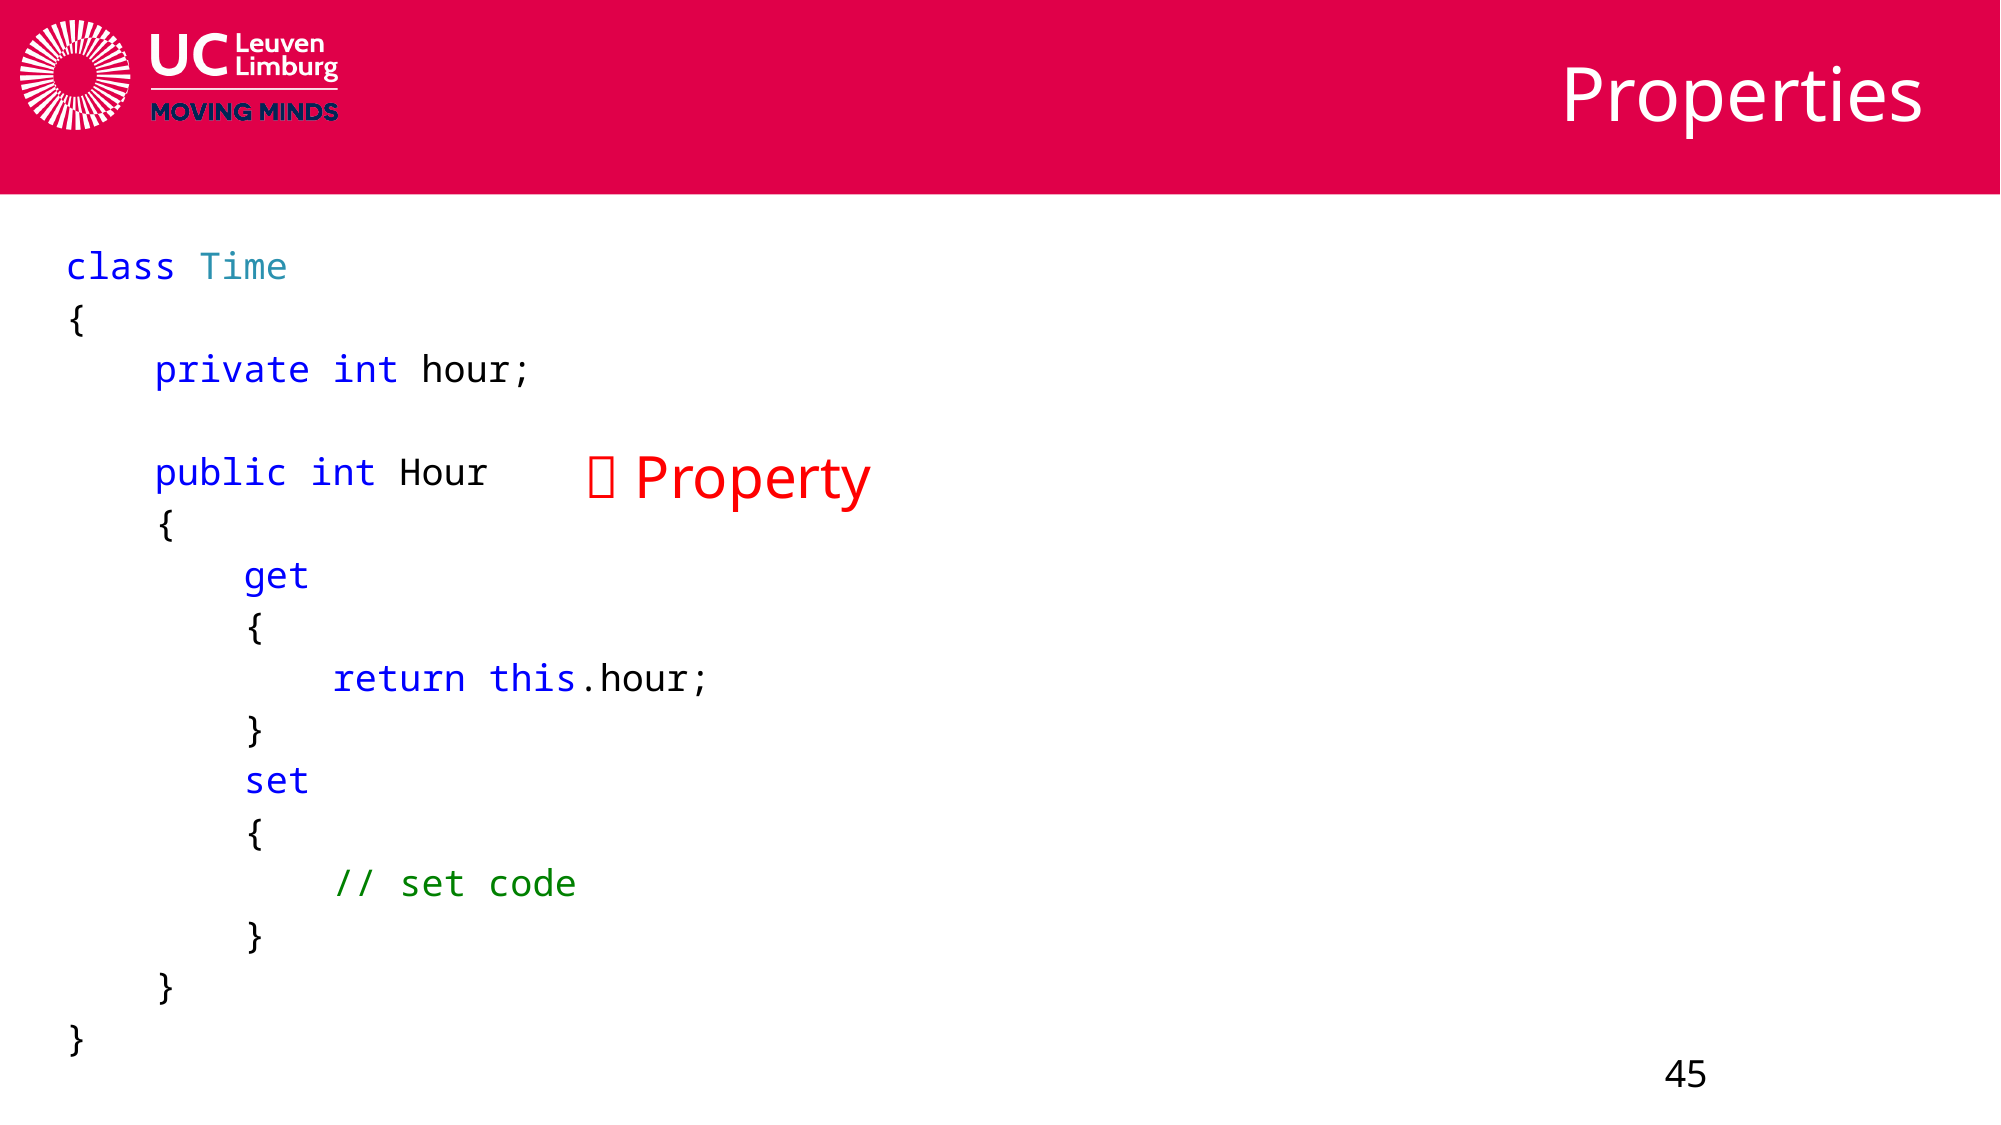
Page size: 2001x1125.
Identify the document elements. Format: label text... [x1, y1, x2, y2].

title Properties [358, 0, 1940, 195]
slide_number 45 [1650, 1042, 2000, 1103]
list class Time { private int hour; public int Hour { get { return this.hour; } set { // set code } } } [50, 240, 1940, 1078]
picture [20, 20, 338, 130]
text_box  Property [569, 432, 887, 518]
